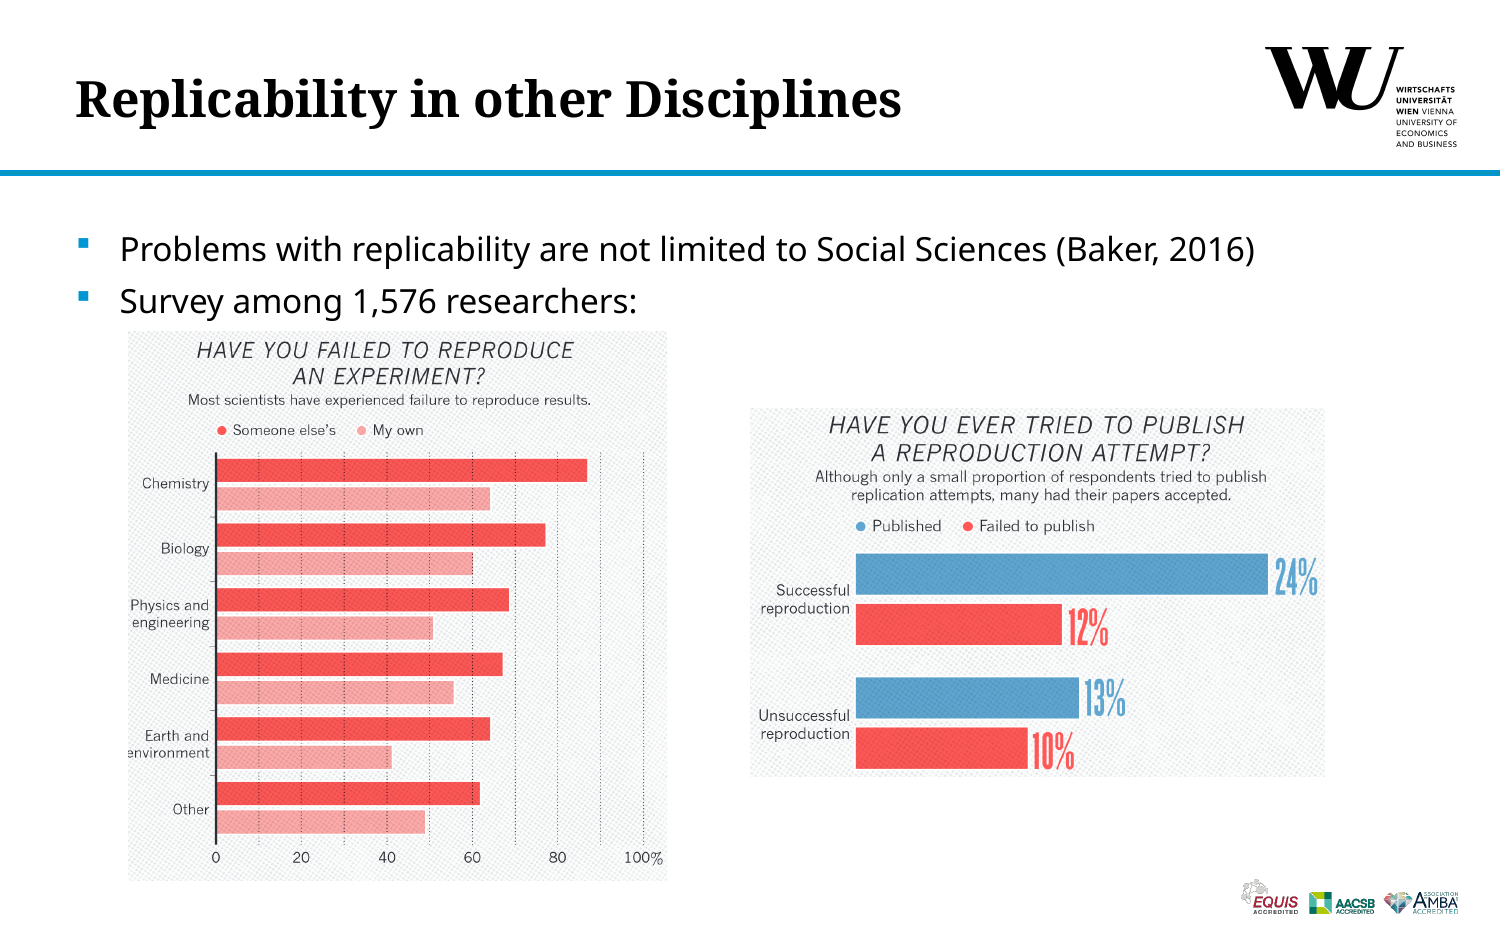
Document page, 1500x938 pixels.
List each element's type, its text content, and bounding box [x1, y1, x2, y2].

list Problems with replicability are not limited to Social Sciences (Baker, 2016) Survey among 1,576 researchers: [75, 220, 1438, 853]
title Replicability in other Disciplines [75, 22, 1198, 172]
picture [1265, 47, 1457, 149]
picture [128, 331, 668, 881]
picture [1241, 879, 1458, 914]
picture [749, 408, 1325, 777]
